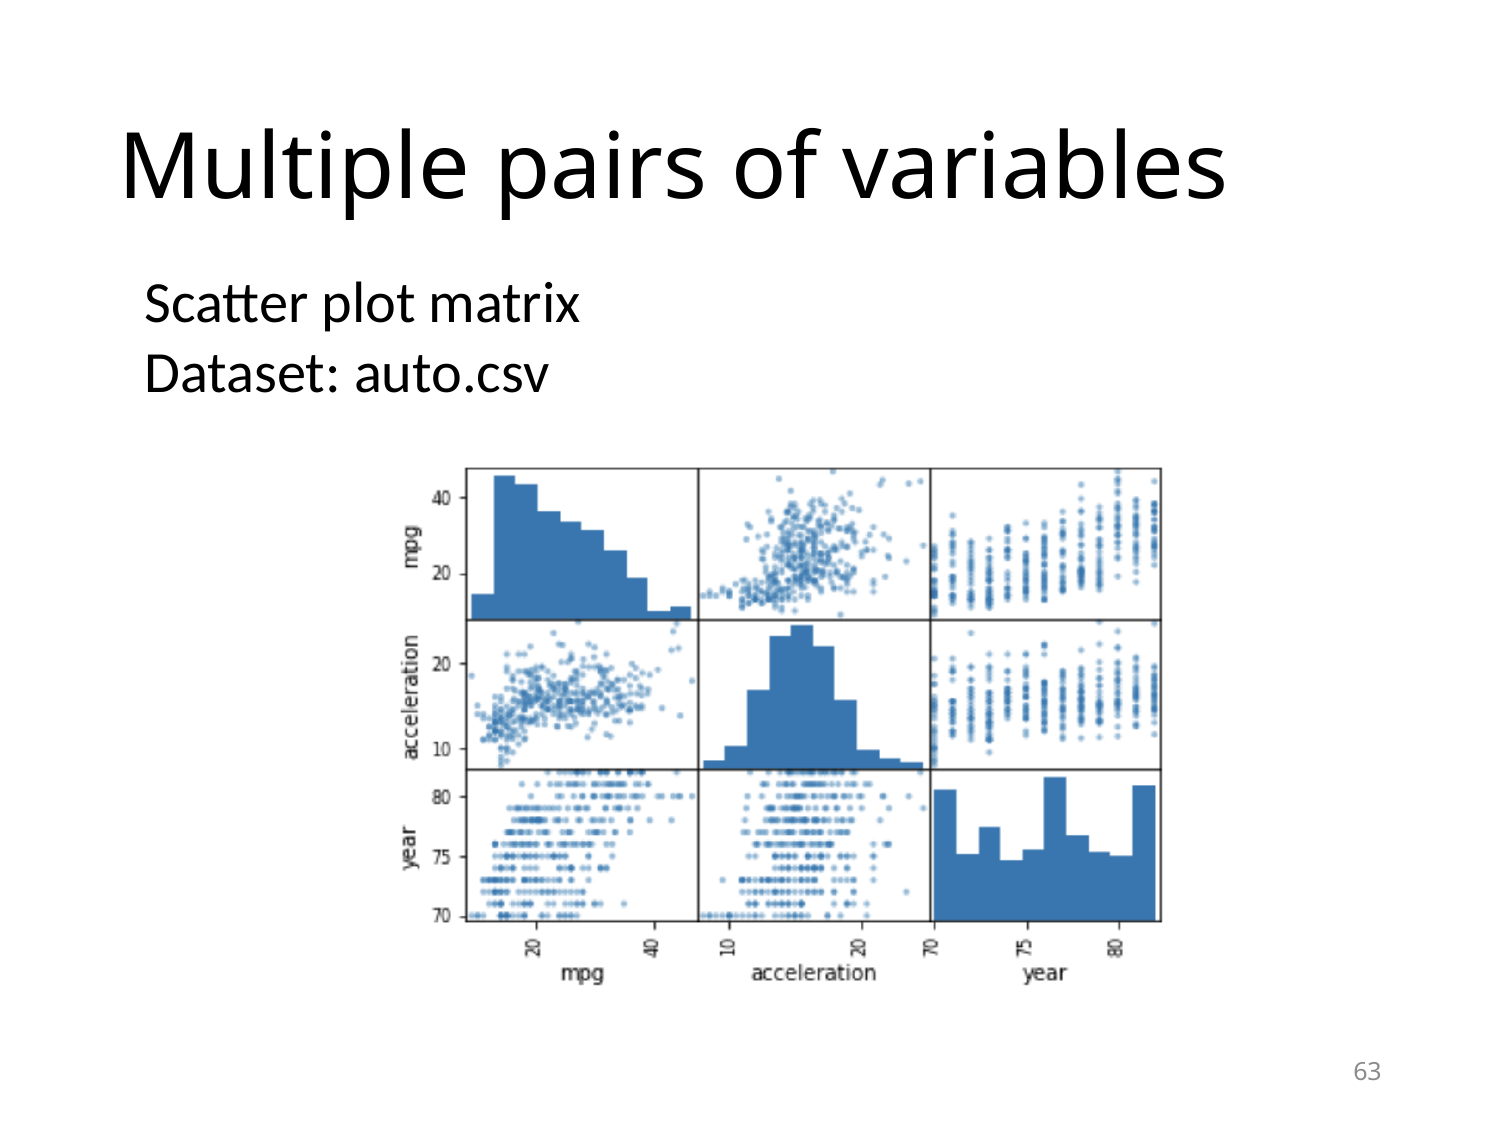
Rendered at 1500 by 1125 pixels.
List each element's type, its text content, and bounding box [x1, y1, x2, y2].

picture [333, 431, 1205, 1010]
slide_number 63 [1059, 1042, 1397, 1103]
text_box Scatter plot matrix Dataset: auto.csv [129, 256, 596, 457]
title Multiple pairs of variables [103, 59, 1397, 278]
